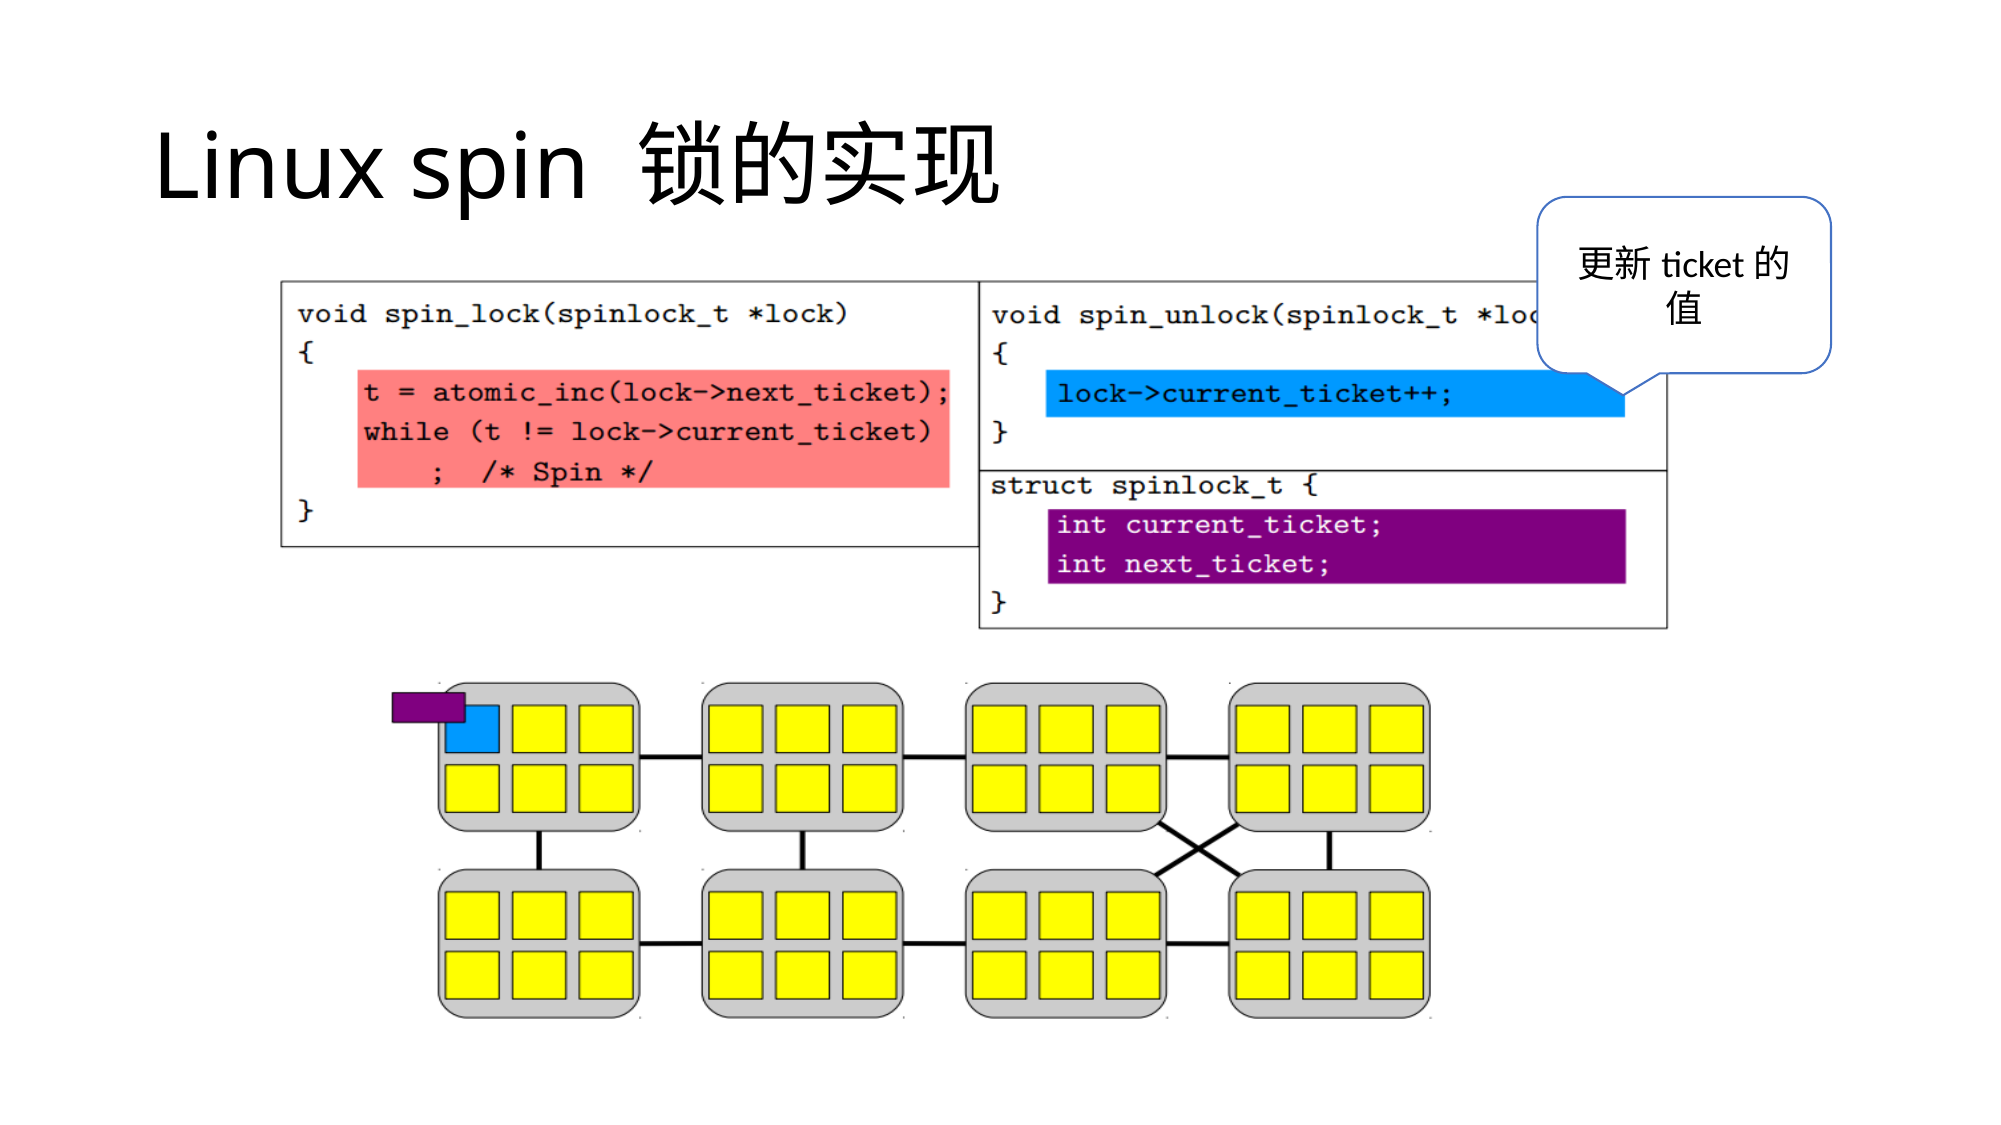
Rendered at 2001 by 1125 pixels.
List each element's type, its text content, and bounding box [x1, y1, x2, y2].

text_box Linux spin 锁的实现 [137, 59, 1863, 278]
picture [257, 265, 1697, 1038]
text_box 更新ticket的值 [1537, 196, 1832, 374]
